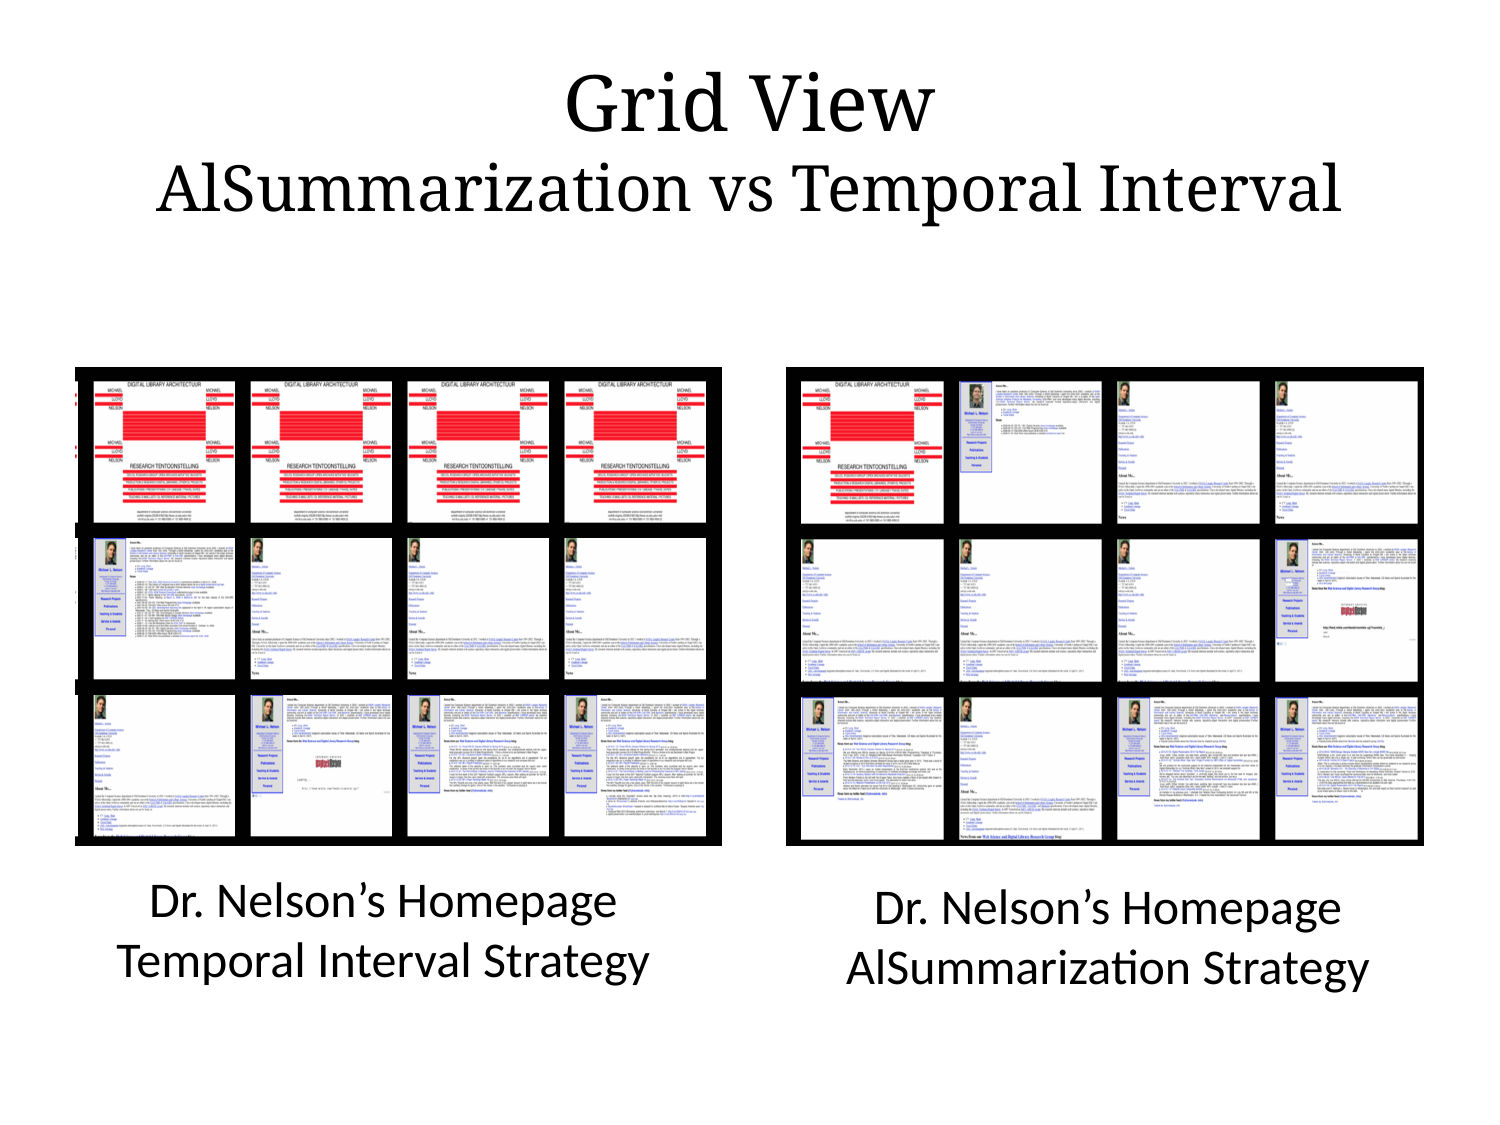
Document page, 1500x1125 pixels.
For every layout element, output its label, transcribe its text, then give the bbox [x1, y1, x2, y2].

title Grid View AlSummarization vs Temporal Interval [75, 45, 1425, 233]
text_box Dr. Nelson’s Homepage AlSummarization Strategy [831, 867, 1385, 1002]
picture [785, 366, 1424, 847]
text_box Dr. Nelson’s Homepage Temporal Interval Strategy [101, 860, 666, 995]
picture [74, 366, 722, 847]
